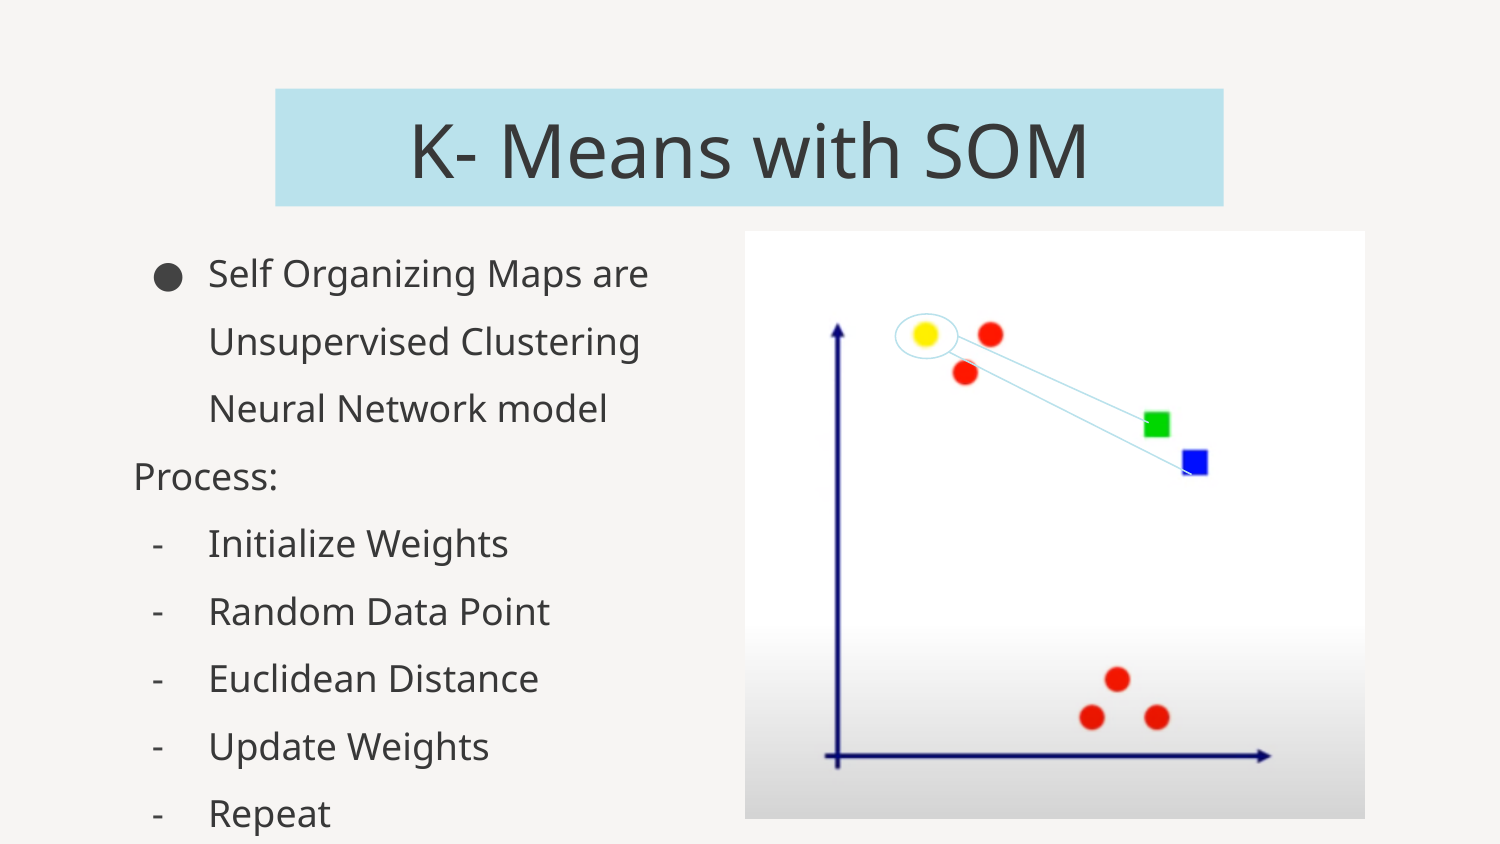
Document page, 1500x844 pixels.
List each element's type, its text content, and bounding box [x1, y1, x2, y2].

list Self Organizing Maps are Unsupervised Clustering Neural Network model Process: Initialize Weights Random Data Point Euclidean Distance Update Weights Repeat [118, 212, 721, 685]
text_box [948, 351, 1192, 475]
text_box [275, 174, 1224, 207]
picture [745, 231, 1365, 819]
title K- Means with SOM [118, 88, 1382, 174]
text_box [957, 335, 1149, 350]
